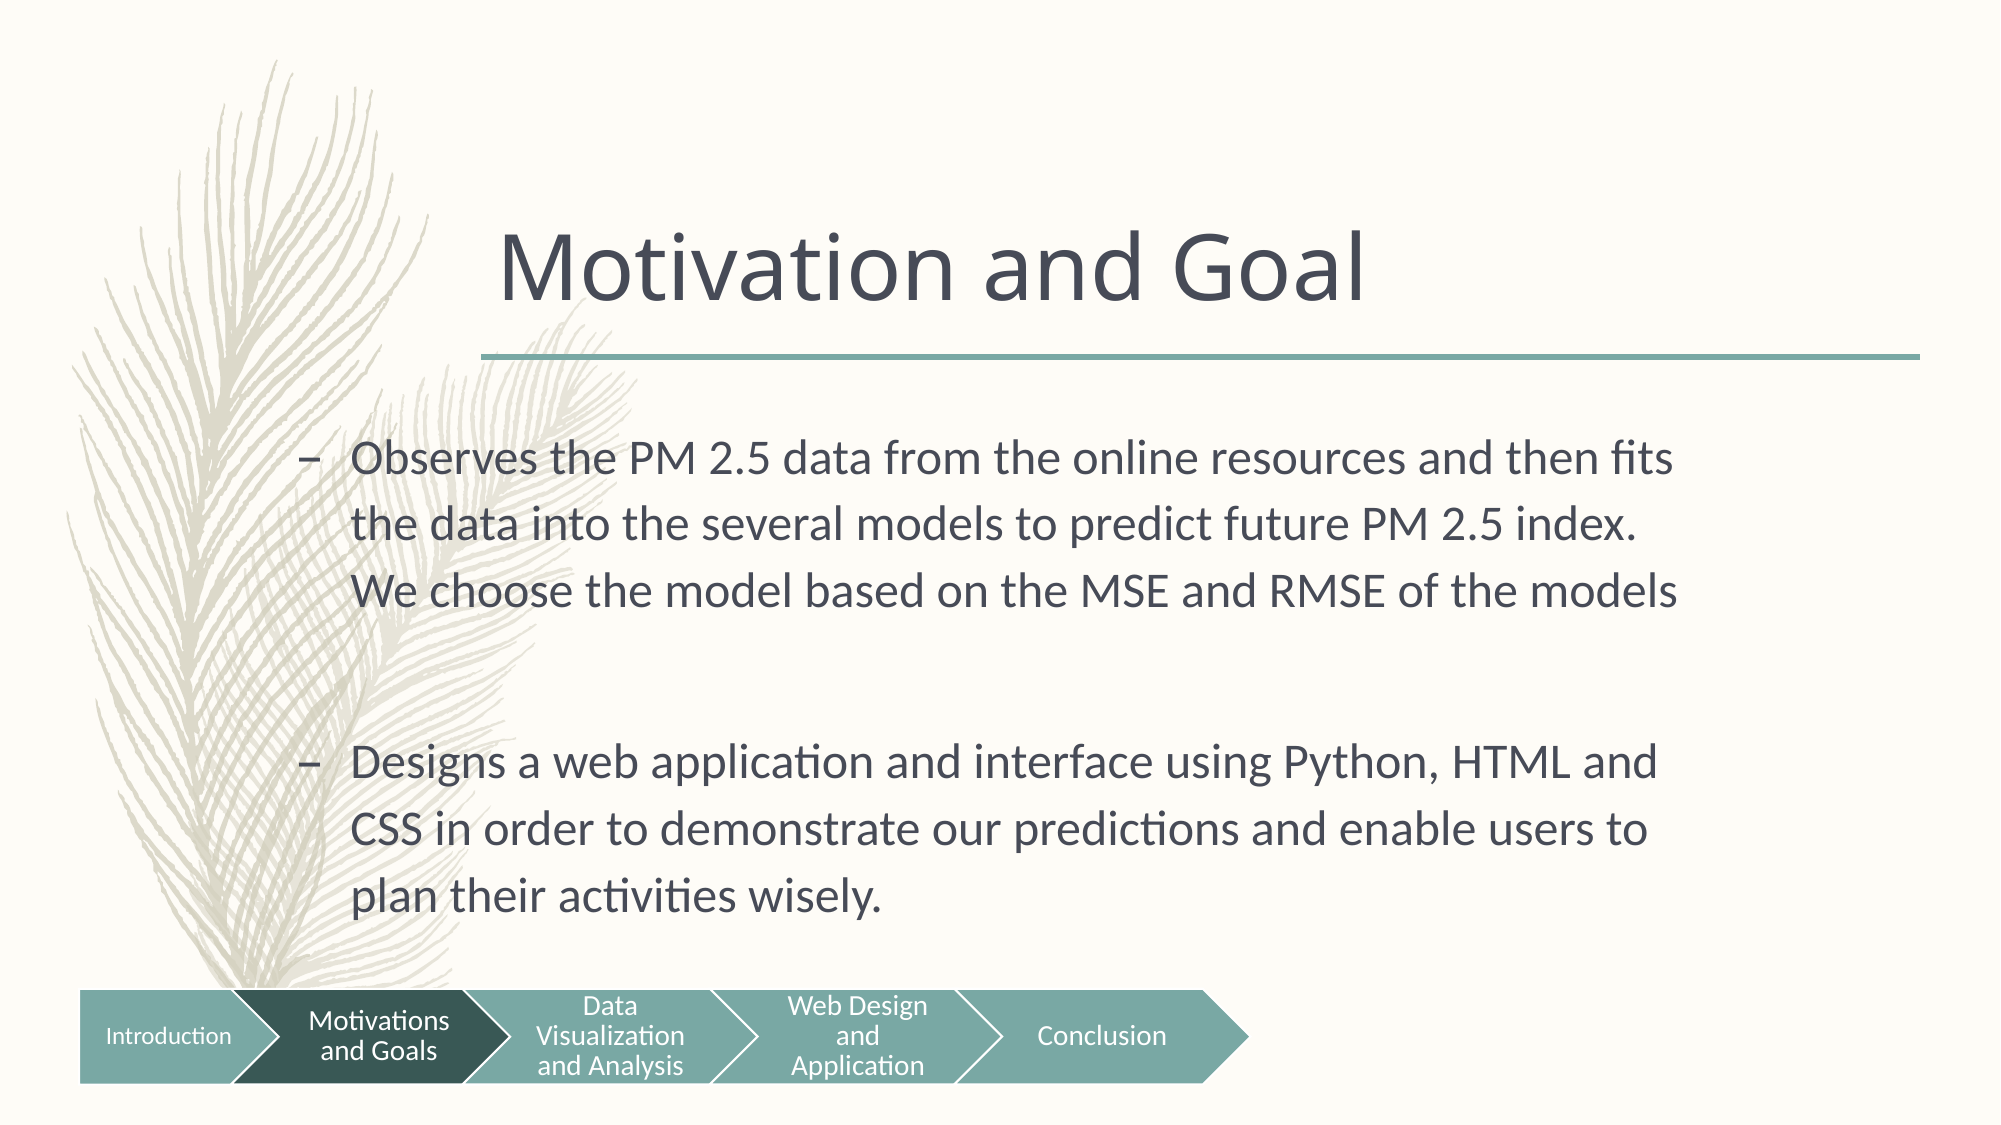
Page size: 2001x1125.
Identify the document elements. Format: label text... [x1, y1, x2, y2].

text_box Conclusion [954, 988, 1251, 1085]
text_box Motivations and Goals [230, 988, 509, 1085]
text_box Web Design and Application [709, 988, 1001, 1085]
title Motivation and Goal [481, 206, 1920, 350]
text_box Introduction [79, 988, 277, 1085]
list Observes the PM 2.5 data from the online resources and then fits the data into the several models to predict future PM 2.5 index. We choose the model based on the MSE and RMSE of the models Designs a web application and interface using Python, HTML and CSS in order to demonstrate our predictions and enable users to plan their activities wisely. [282, 410, 1722, 1009]
text_box Data Visualization and Analysis [462, 988, 757, 1085]
